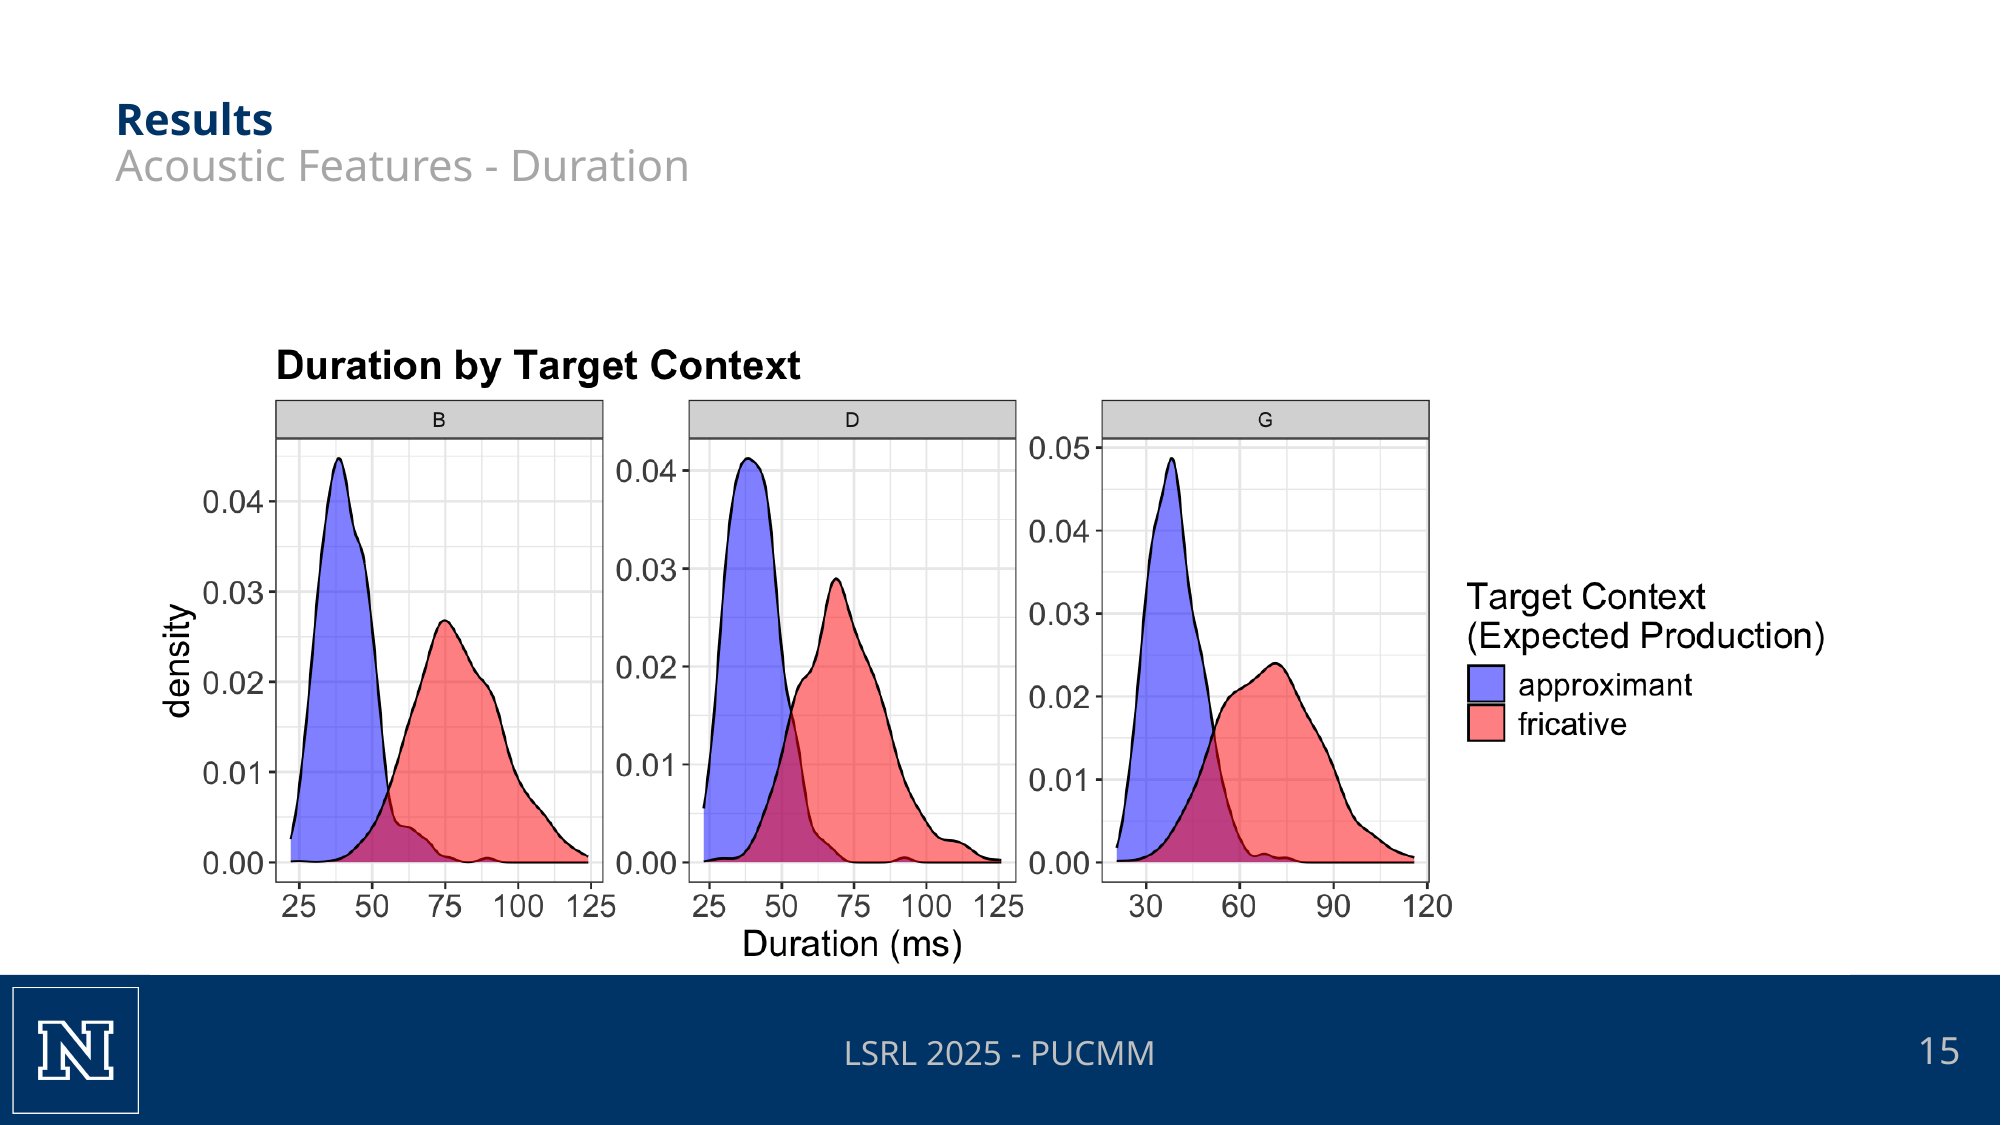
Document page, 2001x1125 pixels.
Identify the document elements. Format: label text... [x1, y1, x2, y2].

picture [12, 987, 139, 1114]
picture [149, 337, 1850, 975]
text_box [0, 974, 2000, 1125]
text_box 15 [1902, 1019, 1980, 1080]
text_box LSRL 2025 - PUCMM [352, 1016, 1648, 1101]
title Results Acoustic Features - Duration [100, 90, 1849, 201]
